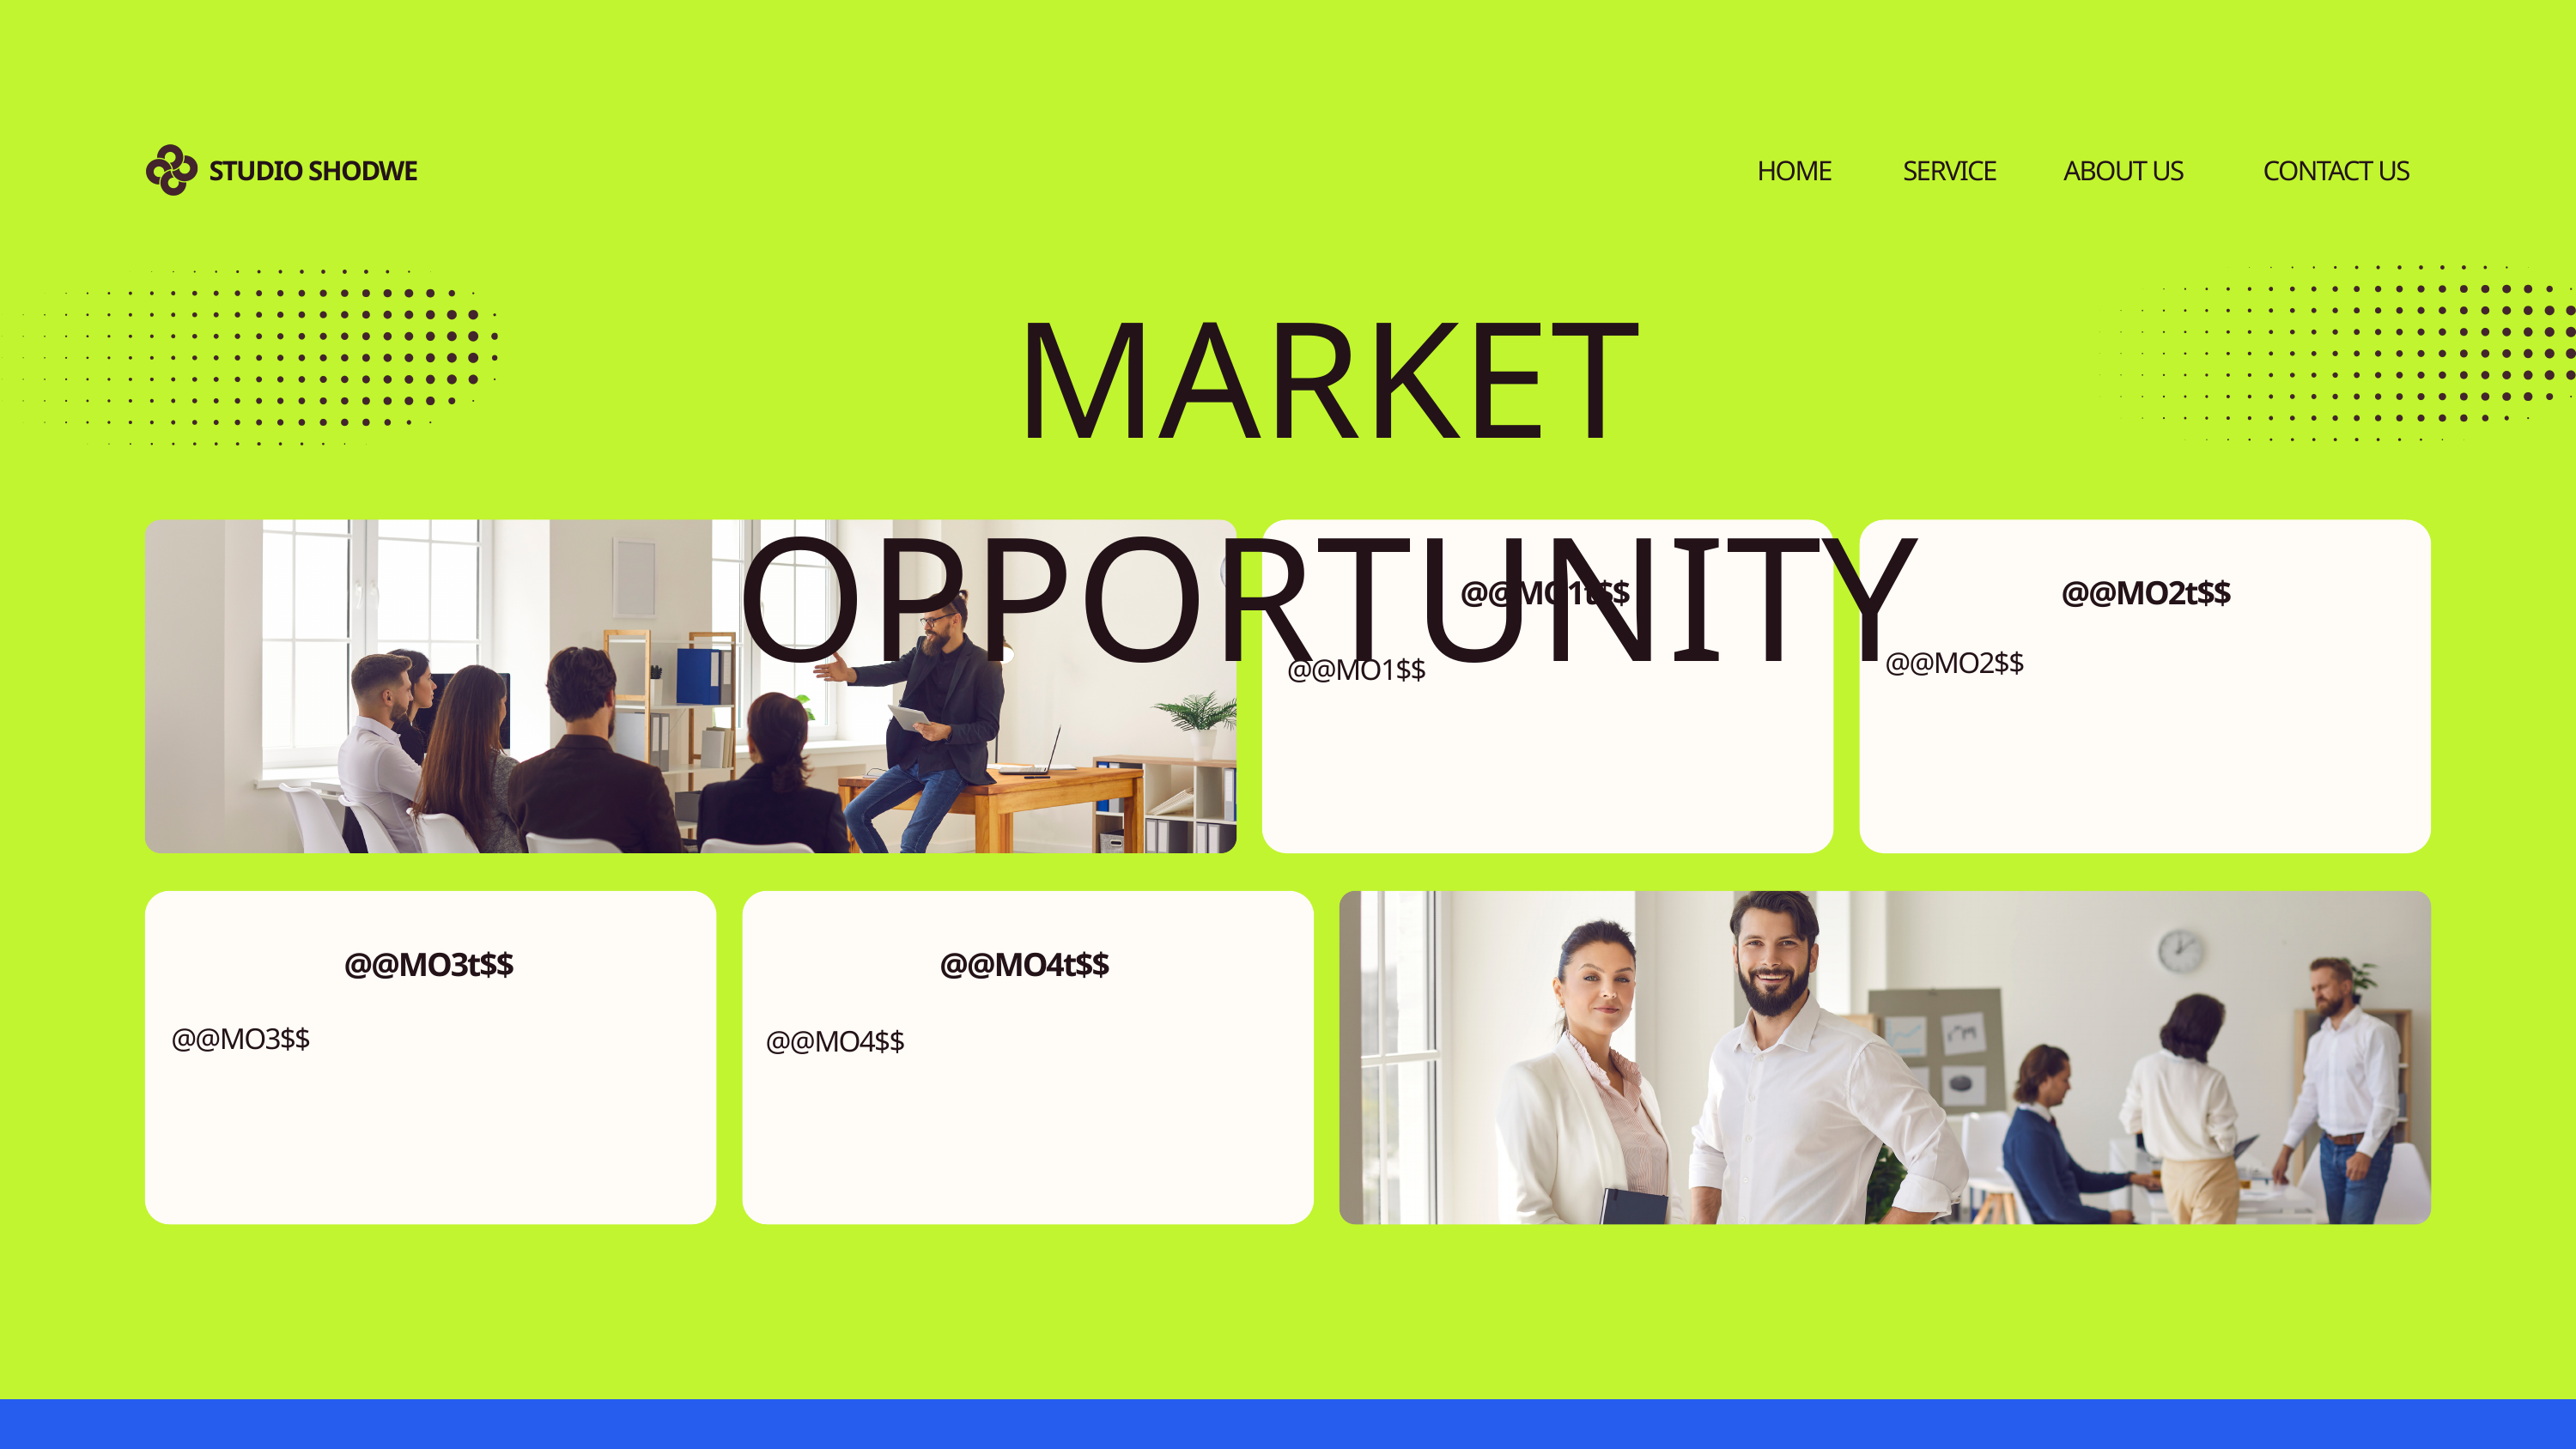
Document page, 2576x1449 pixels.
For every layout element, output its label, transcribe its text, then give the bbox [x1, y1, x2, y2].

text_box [144, 890, 717, 1225]
text_box STUDIO SHODWE [209, 151, 453, 186]
text_box CONTACT US [2243, 151, 2432, 186]
text_box ABOUT US [2046, 151, 2202, 186]
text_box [1339, 890, 2432, 1225]
text_box SERVICE [1891, 151, 2011, 186]
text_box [742, 890, 1315, 1225]
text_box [1261, 519, 1834, 854]
text_box MARKET OPPORTUNITY [574, 245, 2080, 696]
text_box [0, 1398, 2576, 1449]
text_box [1859, 519, 2432, 854]
text_box [0, 270, 498, 446]
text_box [144, 519, 1237, 854]
text_box [144, 144, 198, 196]
text_box [2078, 265, 2576, 441]
text_box HOME [1735, 151, 1855, 186]
